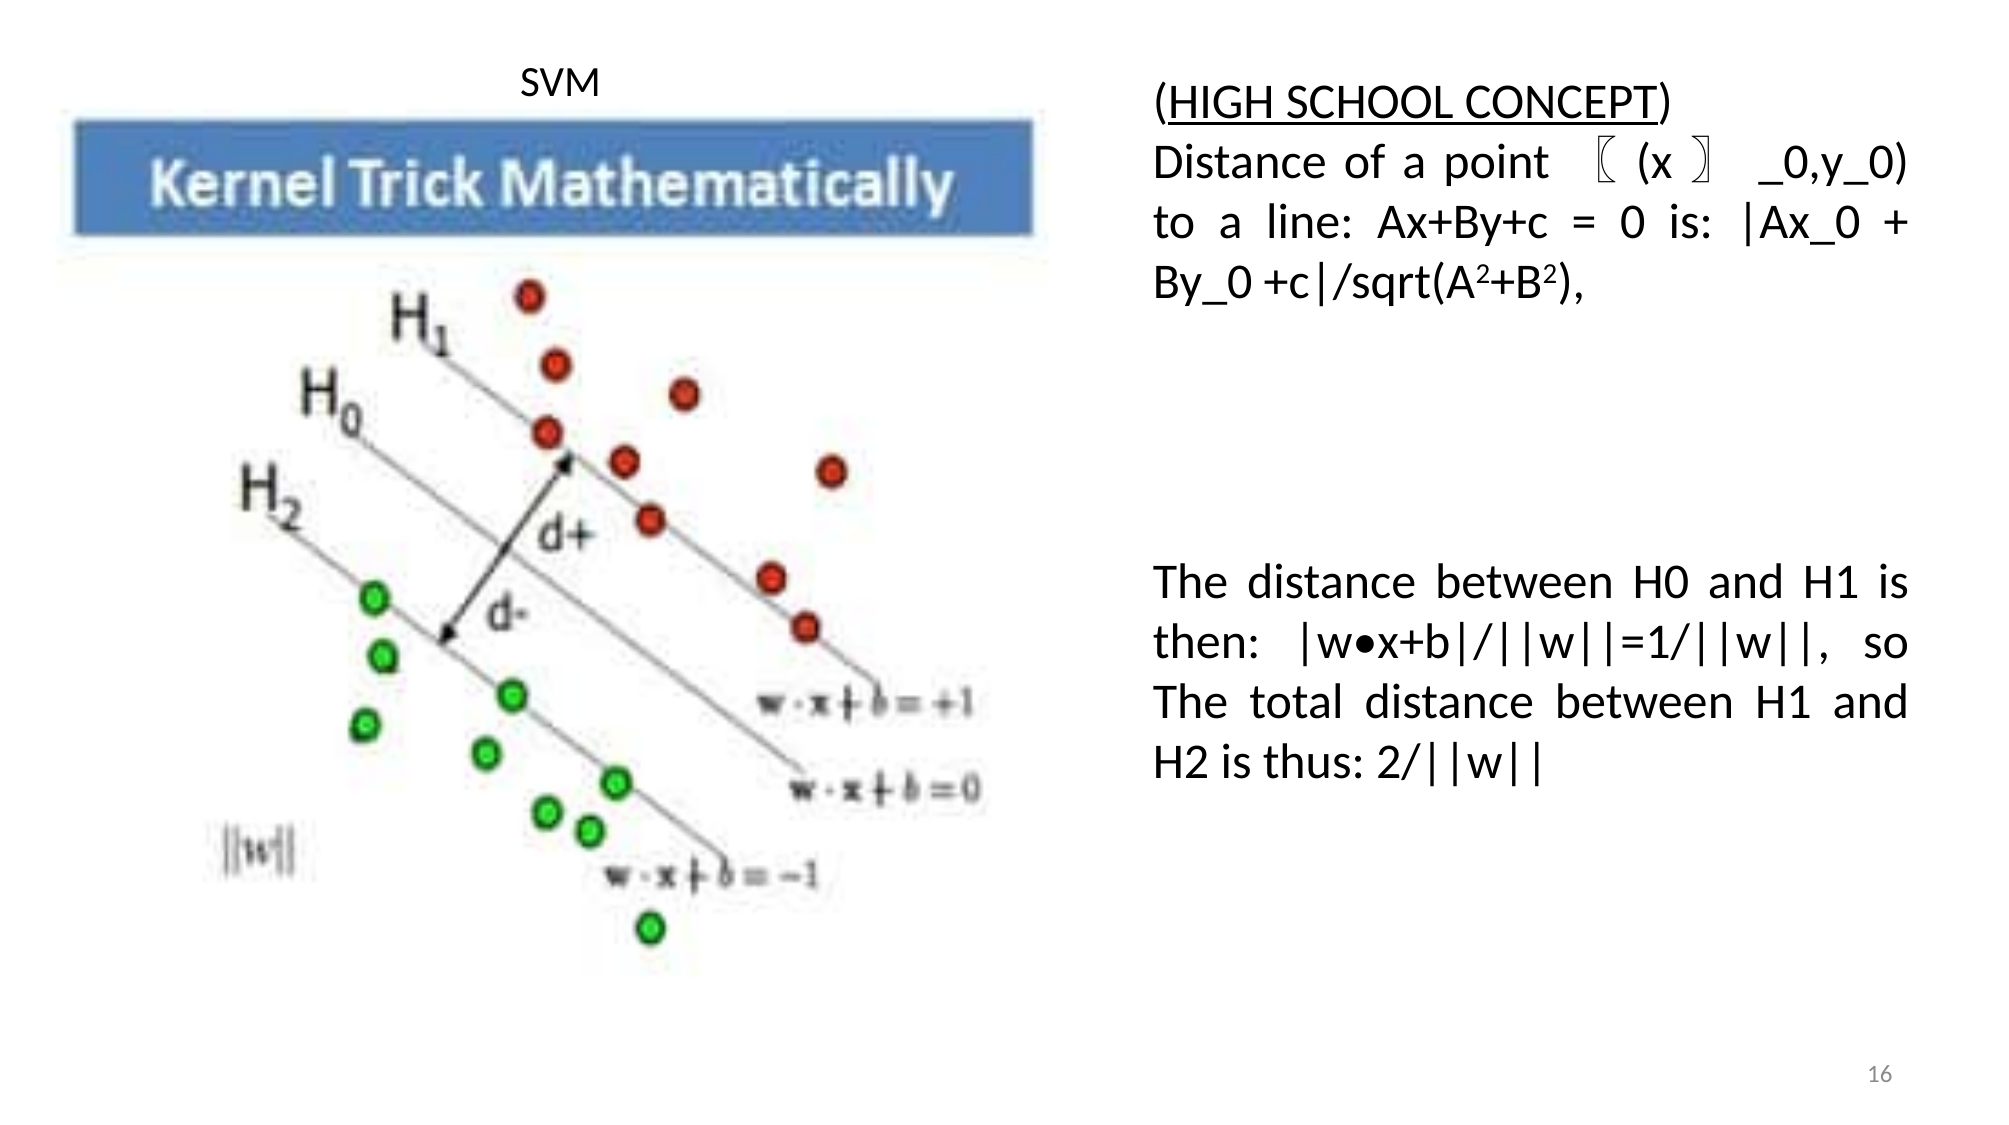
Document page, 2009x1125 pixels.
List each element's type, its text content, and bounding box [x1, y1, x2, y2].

slide_number 16 [1439, 1042, 1908, 1103]
text_box (HIGH SCHOOL CONCEPT) Distance of a point〖(x〗_0,y_0) to a line: Ax+By+c = 0 is: |Ax_0 + By_0 +c|/sqrt(A2+B2), The distance between H0 and H1 is then: |w•x+b|/||w||=1/||w||, so The total distance between H1 and H2 is thus: 2/||w|| [1137, 60, 1925, 796]
picture [0, 49, 1104, 1088]
